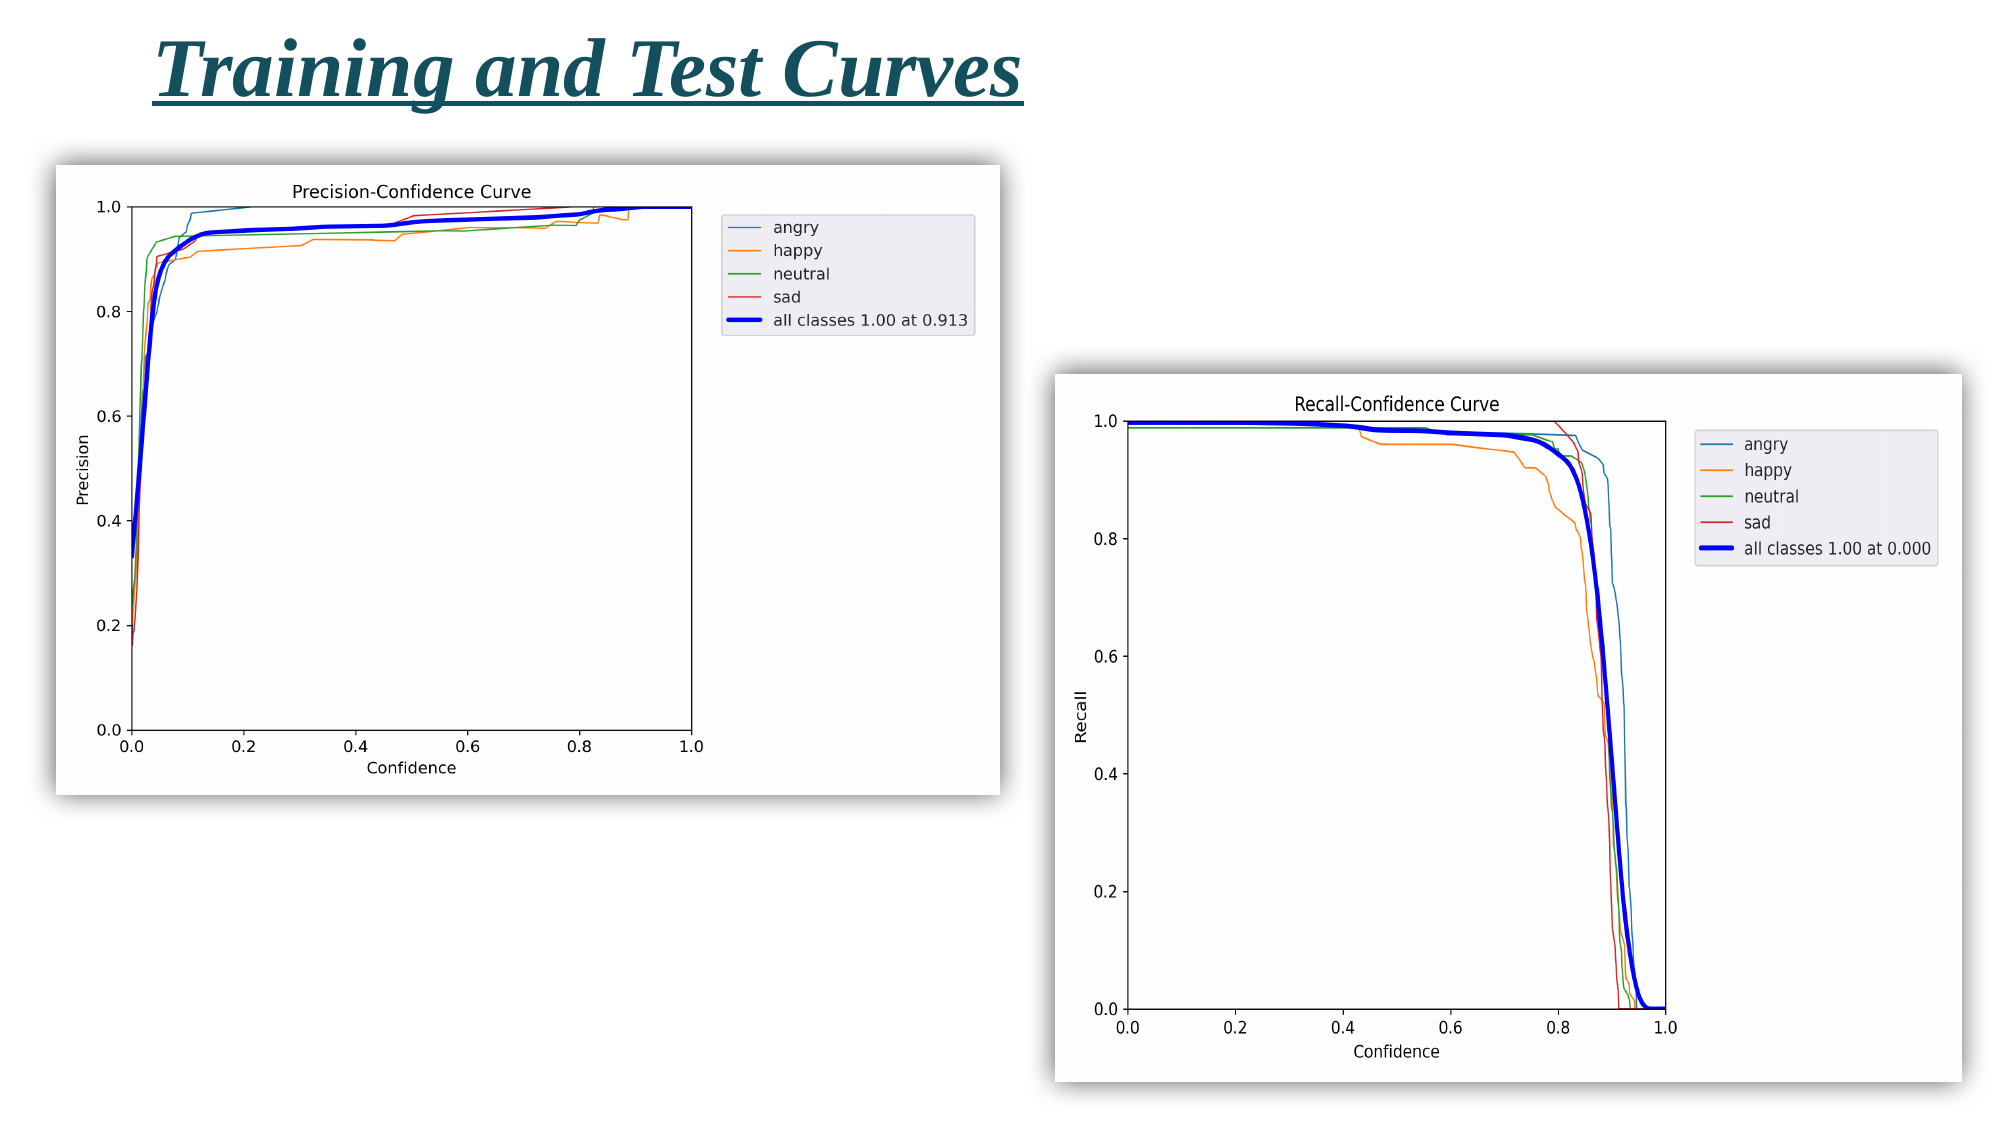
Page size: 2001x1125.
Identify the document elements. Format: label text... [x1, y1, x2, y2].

title Training and Test Curves [137, 0, 1863, 128]
picture [56, 165, 1000, 795]
picture [1055, 374, 1962, 1082]
